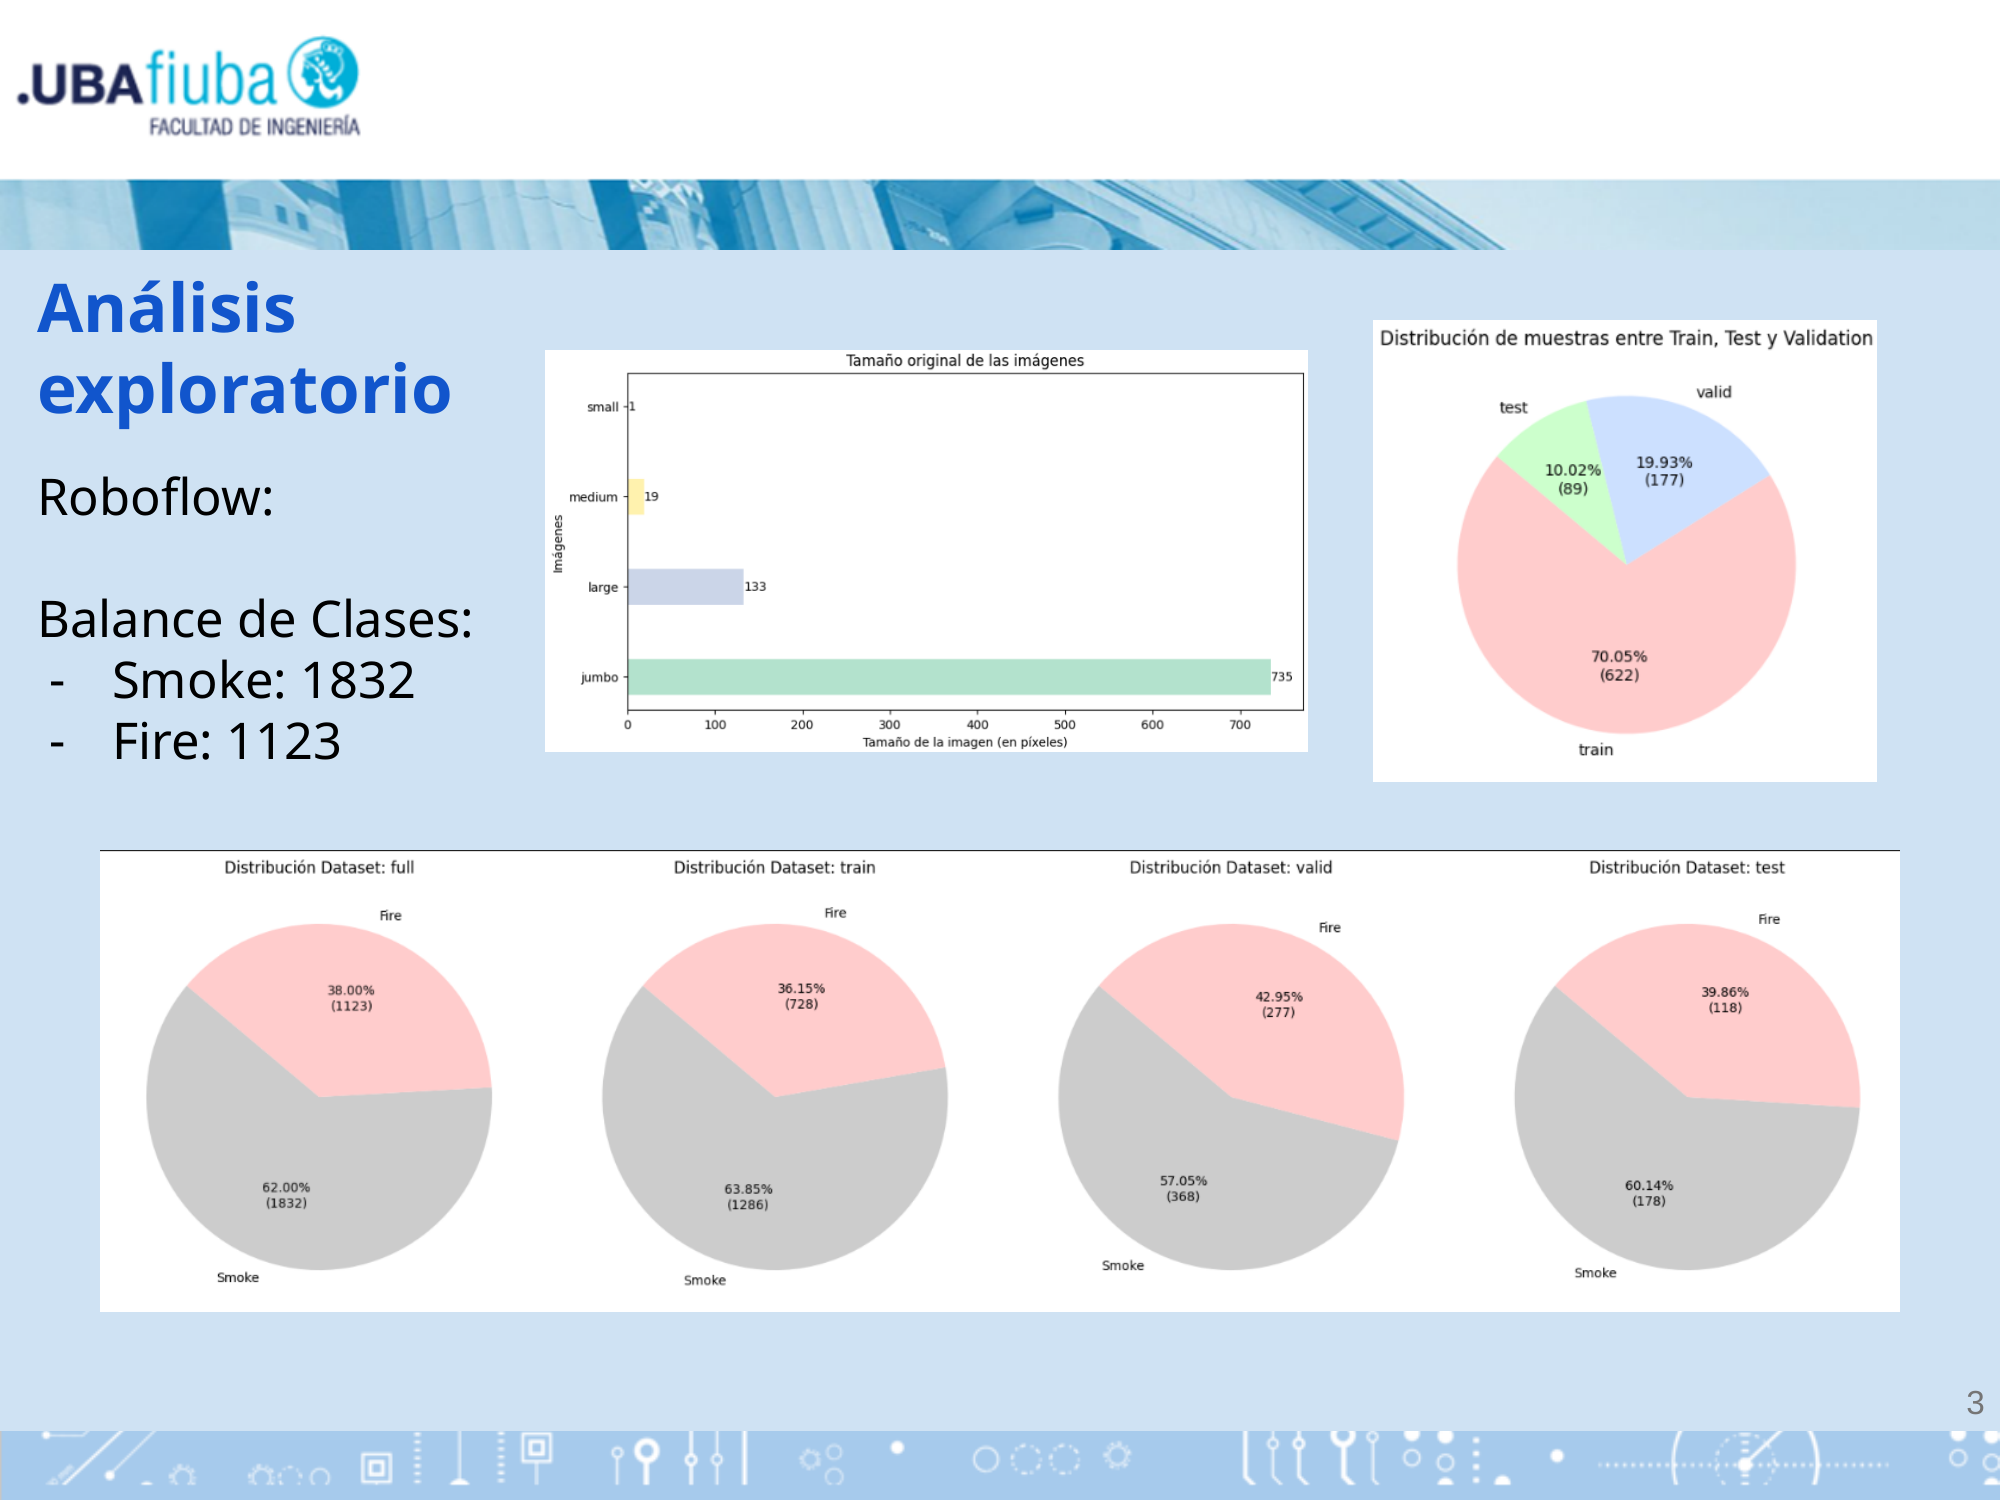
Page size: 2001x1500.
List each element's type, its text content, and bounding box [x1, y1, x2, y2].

picture [1373, 320, 1877, 782]
text_box Roboflow: Balance de Clases: Smoke: 1832 Fire: 1123 [22, 450, 797, 851]
picture [0, 0, 2000, 251]
slide_number 3 [1550, 1361, 2000, 1430]
text_box Análisis exploratorio [22, 262, 570, 357]
picture [100, 850, 1900, 1312]
picture [0, 1430, 2000, 1500]
picture [544, 350, 1309, 752]
